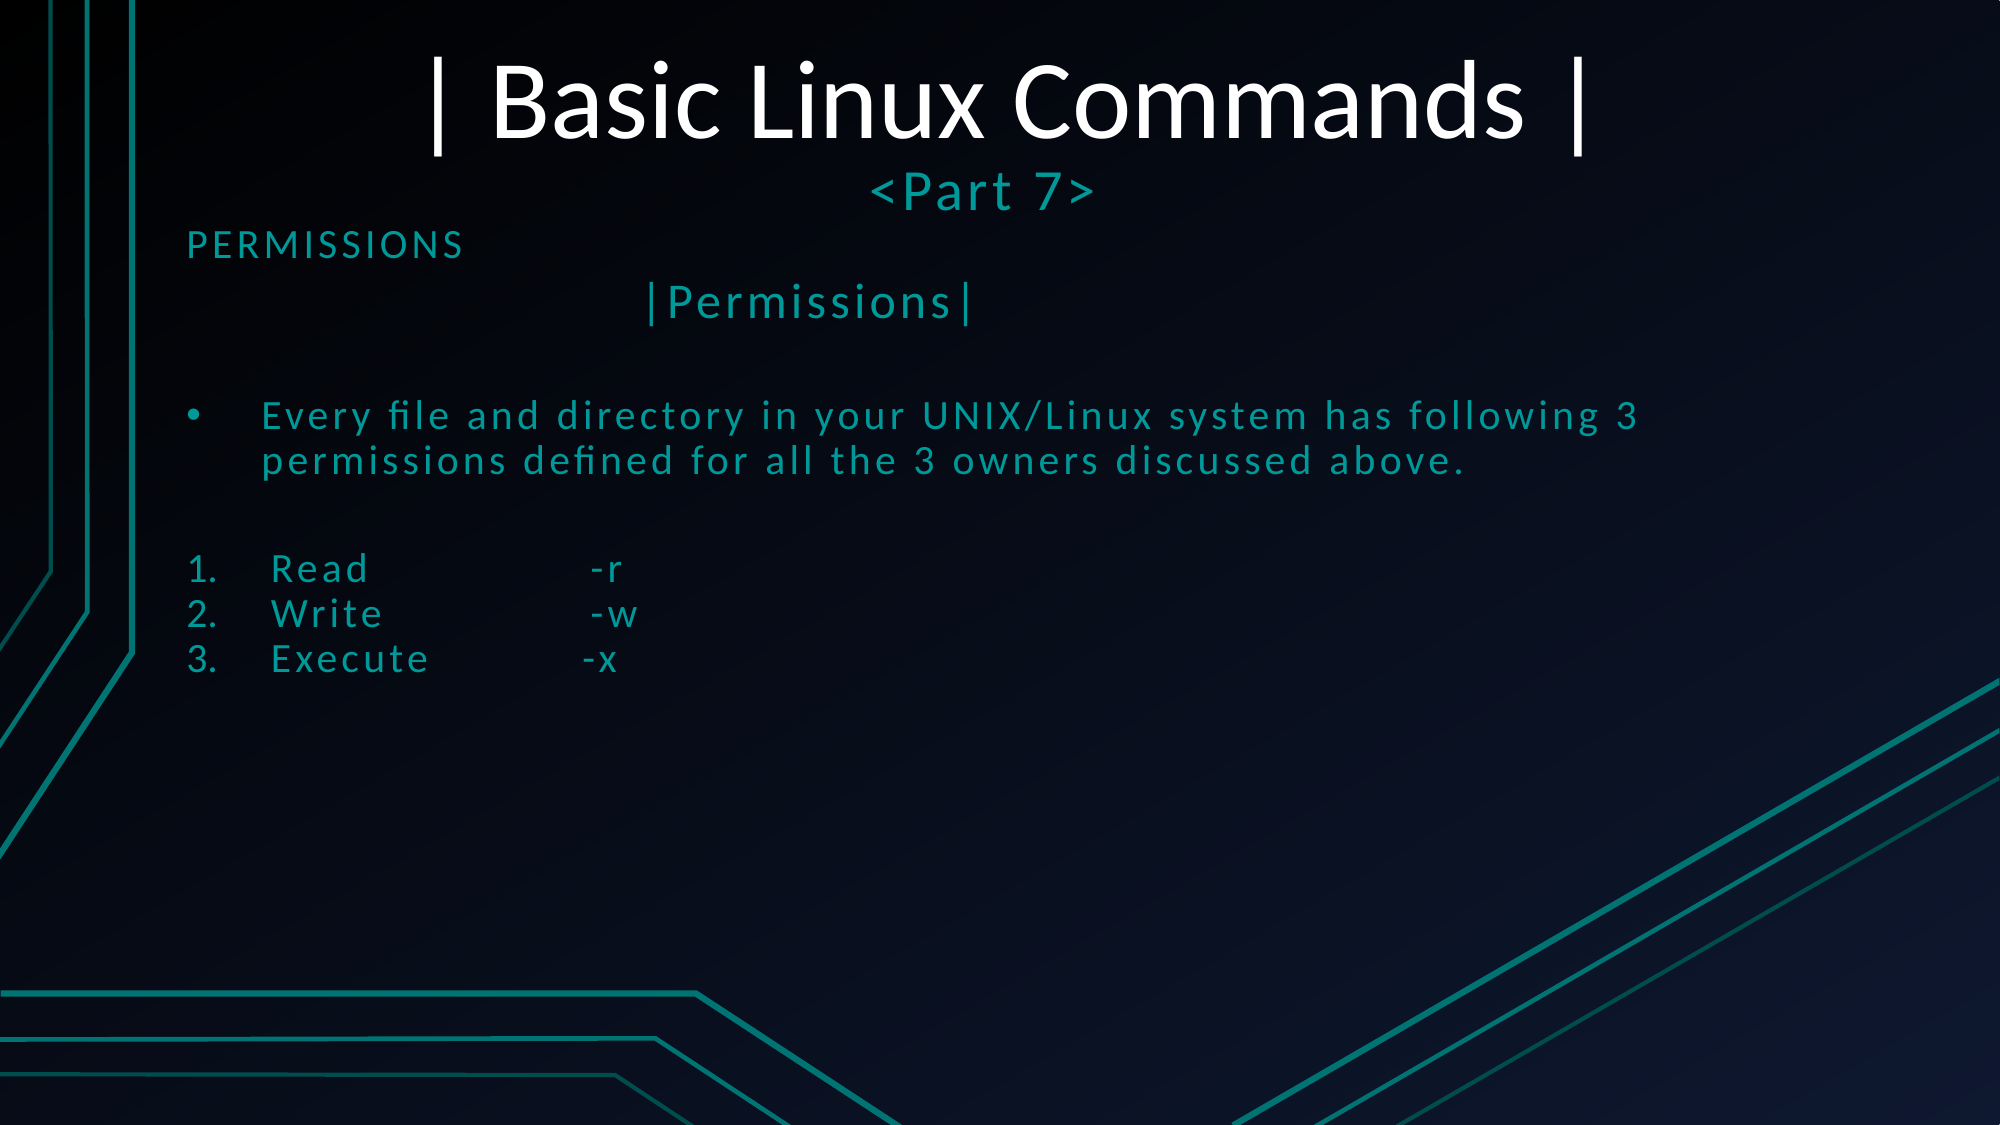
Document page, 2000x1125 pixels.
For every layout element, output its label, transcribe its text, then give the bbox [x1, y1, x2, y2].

title | Basic Linux Commands | [266, 28, 1700, 149]
subtitle <Part 7> PERMISSIONS |Permissions| Every file and directory in your UNIX/Linux system has following 3 permissions defined for all the 3 owners discussed above. Read -r Write -w Execute -x [166, 149, 1800, 988]
